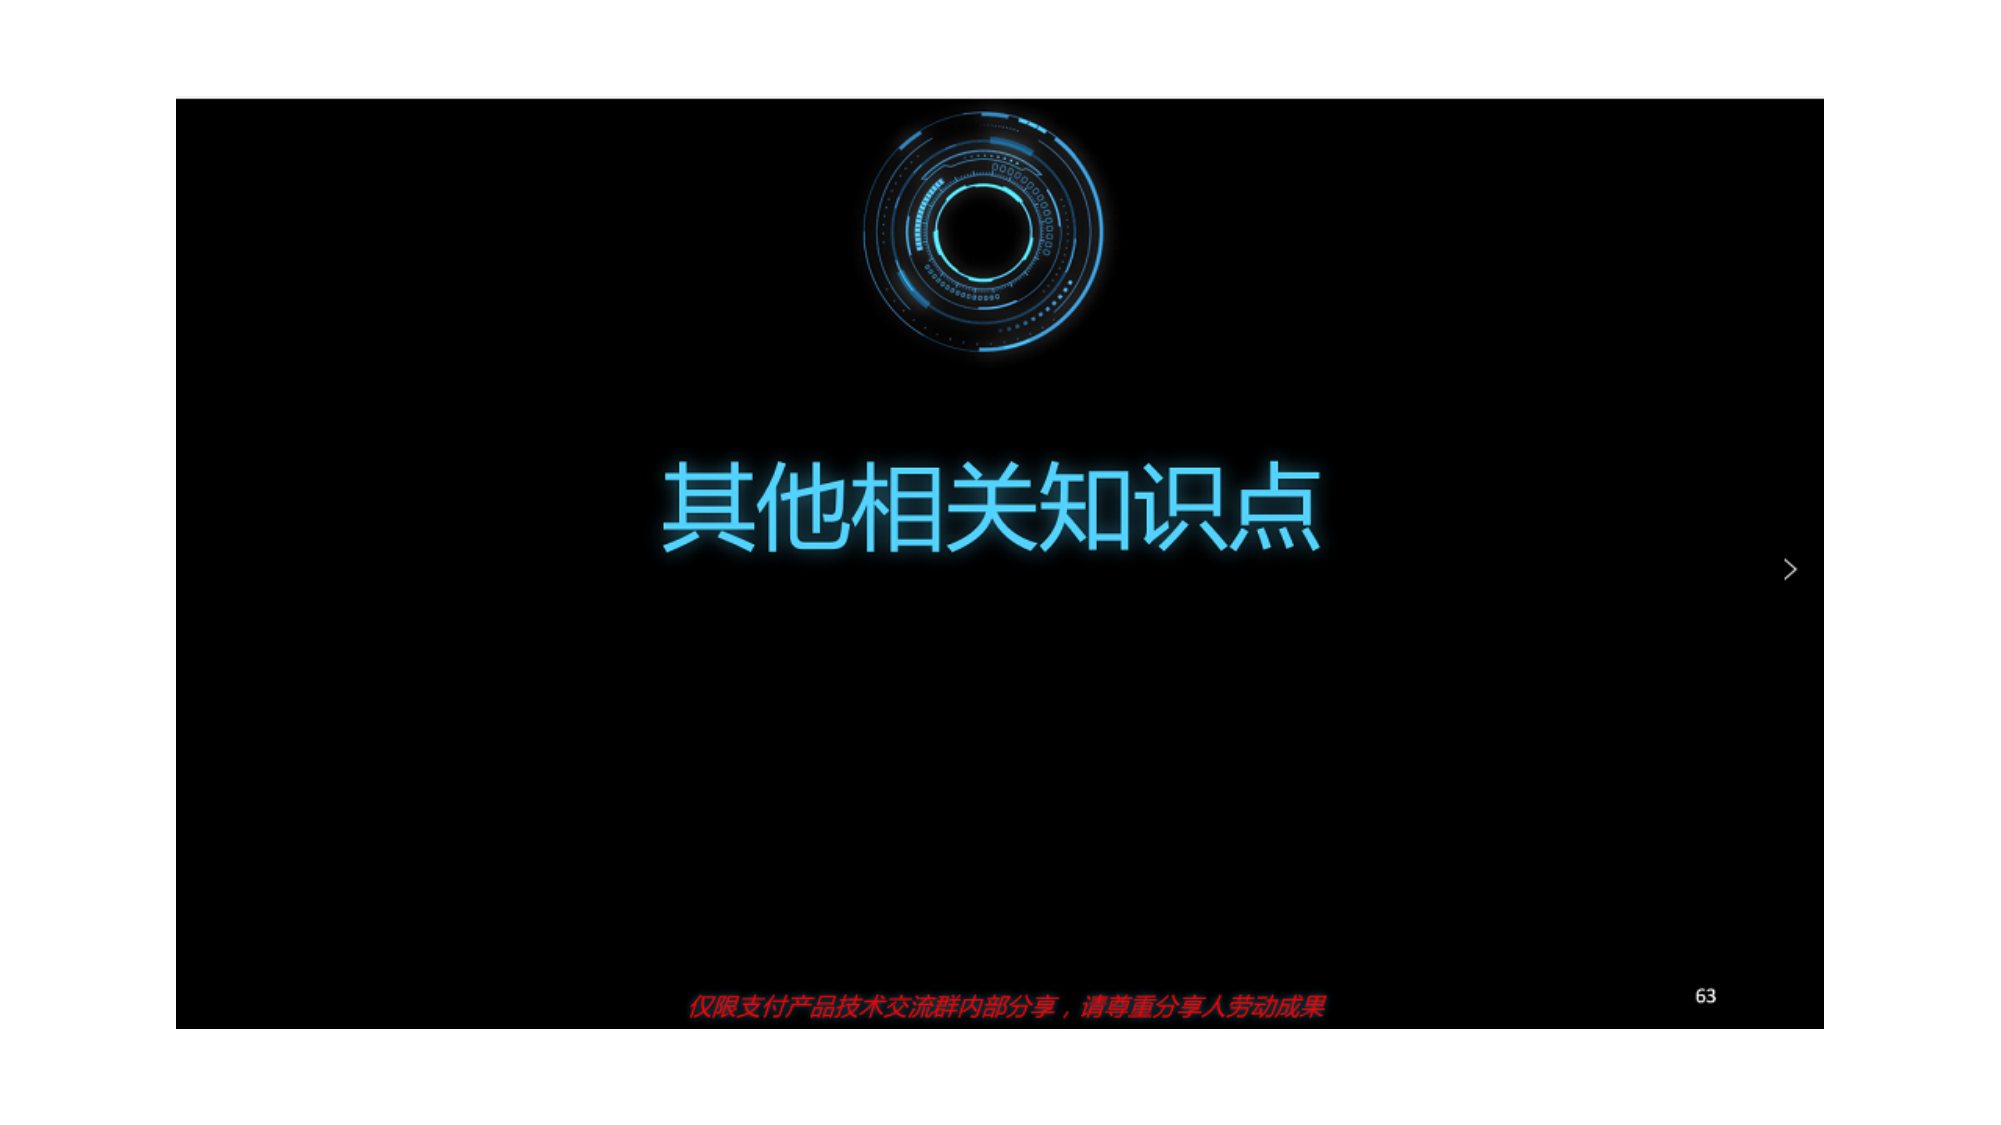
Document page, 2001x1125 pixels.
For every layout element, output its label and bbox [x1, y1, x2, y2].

picture [176, 95, 1824, 1029]
